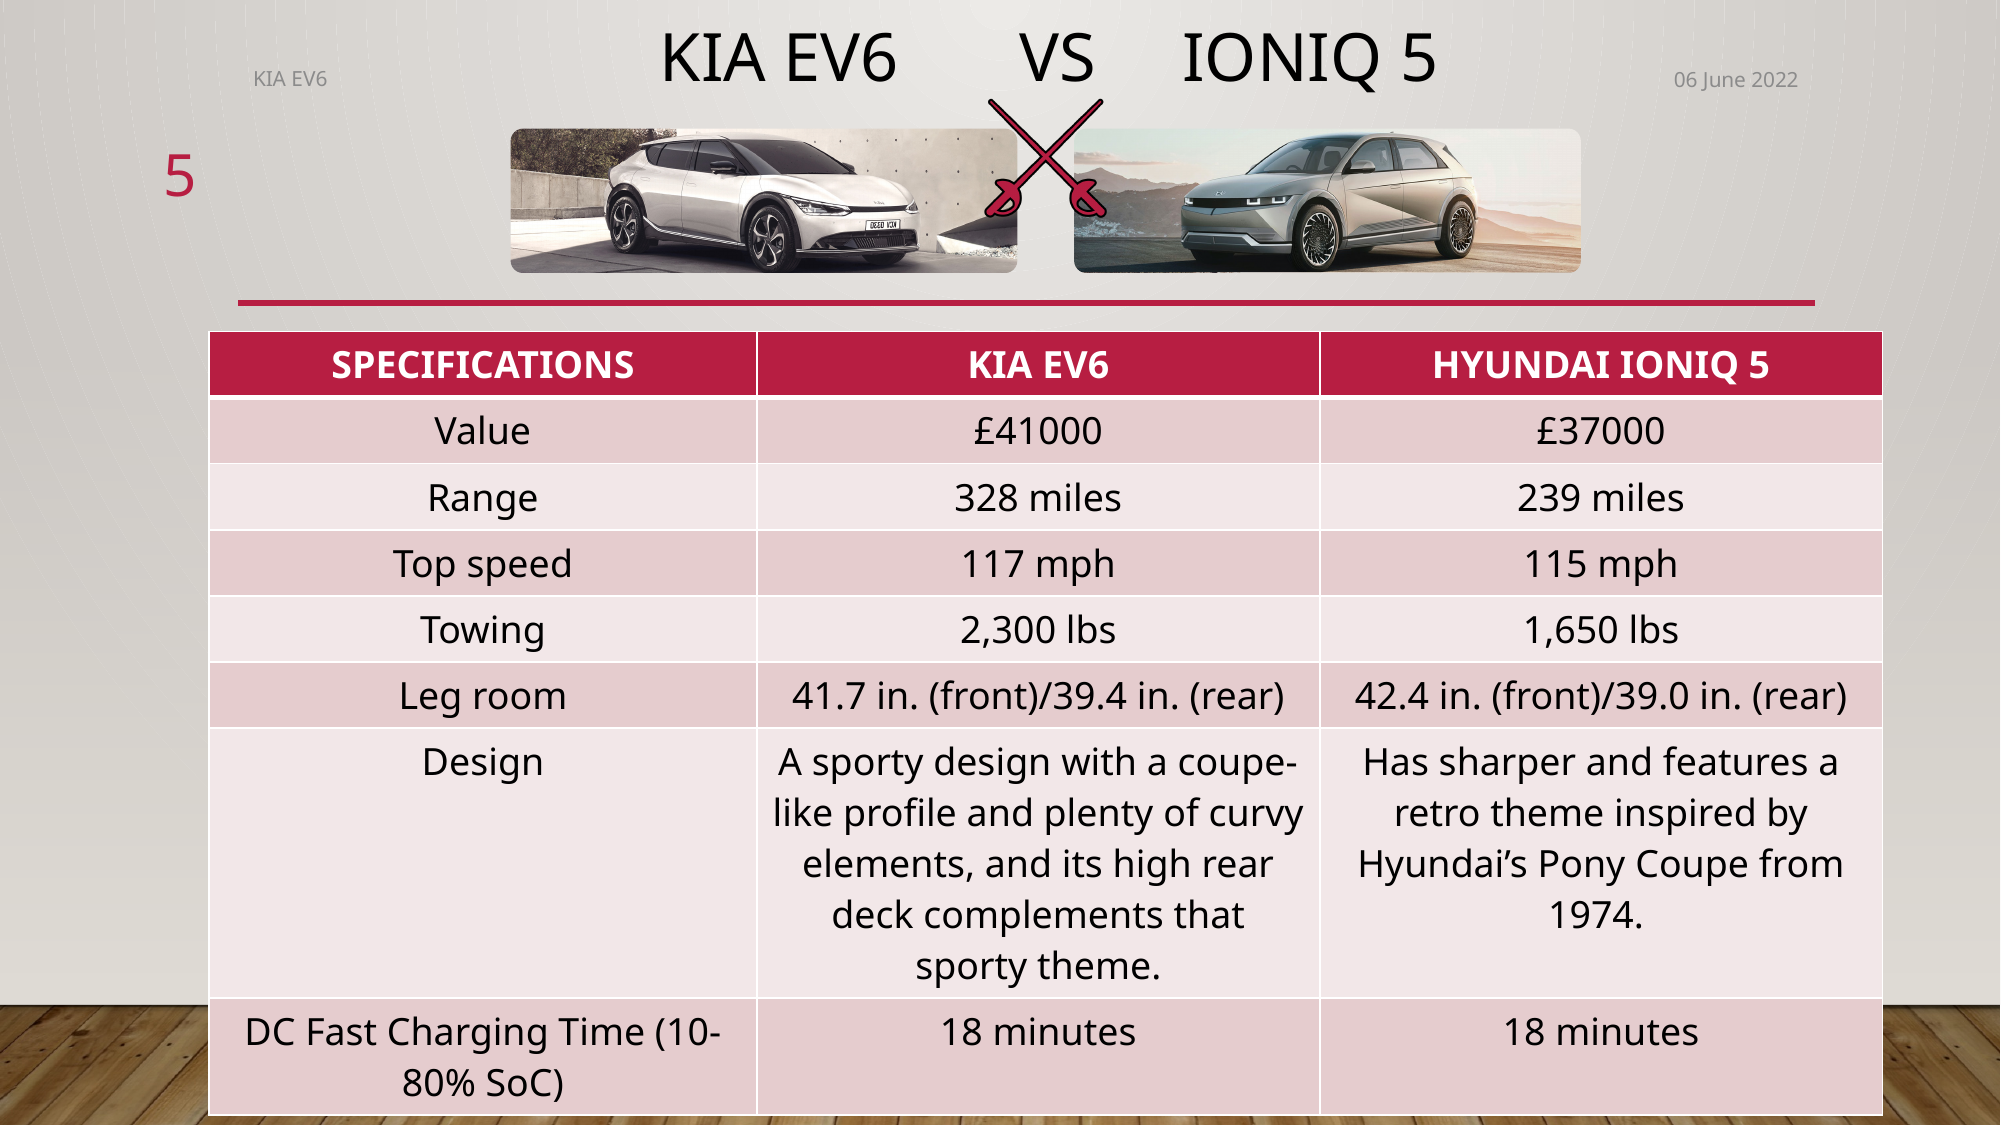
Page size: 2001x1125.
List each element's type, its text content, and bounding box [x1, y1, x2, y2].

table_cell Has sharper and features a retro theme inspired by Hyundai’s Pony Coupe from 1974. [1321, 729, 1882, 997]
table_cell 42.4 in. (front)/39.0 in. (rear) [1321, 663, 1882, 727]
table_header HYUNDAI IONIQ 5 [1321, 332, 1882, 395]
table_cell Design [210, 729, 756, 997]
table_cell 18 minutes [758, 999, 1319, 1114]
title KIA EV6 vs ioniq 5 [627, 16, 2000, 106]
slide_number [1239, 54, 1814, 105]
table_cell £41000 [758, 400, 1319, 463]
slide_number 5 [78, 131, 212, 214]
table_cell Range [210, 464, 756, 529]
table_cell £37000 [1321, 400, 1882, 463]
table_cell 117 mph [758, 531, 1319, 595]
table_cell Towing [210, 597, 756, 661]
picture [0, 1005, 2000, 1125]
table_cell A sporty design with a coupe-like profile and plenty of curvy elements, and its high rear deck complements that sporty theme. [758, 729, 1319, 997]
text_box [510, 82, 1581, 274]
table_cell 41.7 in. (front)/39.4 in. (rear) [758, 663, 1319, 727]
table_cell 2,300 lbs [758, 597, 1319, 661]
table_cell 115 mph [1321, 531, 1882, 595]
table_header KIA EV6 [758, 332, 1319, 395]
table_header SPECIFICATIONS [210, 332, 756, 395]
table_cell Leg room [210, 663, 756, 727]
table_cell 1,650 lbs [1321, 597, 1882, 661]
table_cell Value [210, 400, 756, 463]
table_cell 239 miles [1321, 464, 1882, 529]
table_cell 328 miles [758, 464, 1319, 529]
table_cell 18 minutes [1321, 999, 1882, 1114]
footer KIA EV6 [238, 54, 1213, 105]
table_cell DC Fast Charging Time (10-80% SoC) [210, 999, 756, 1114]
table_cell Top speed [210, 531, 756, 595]
